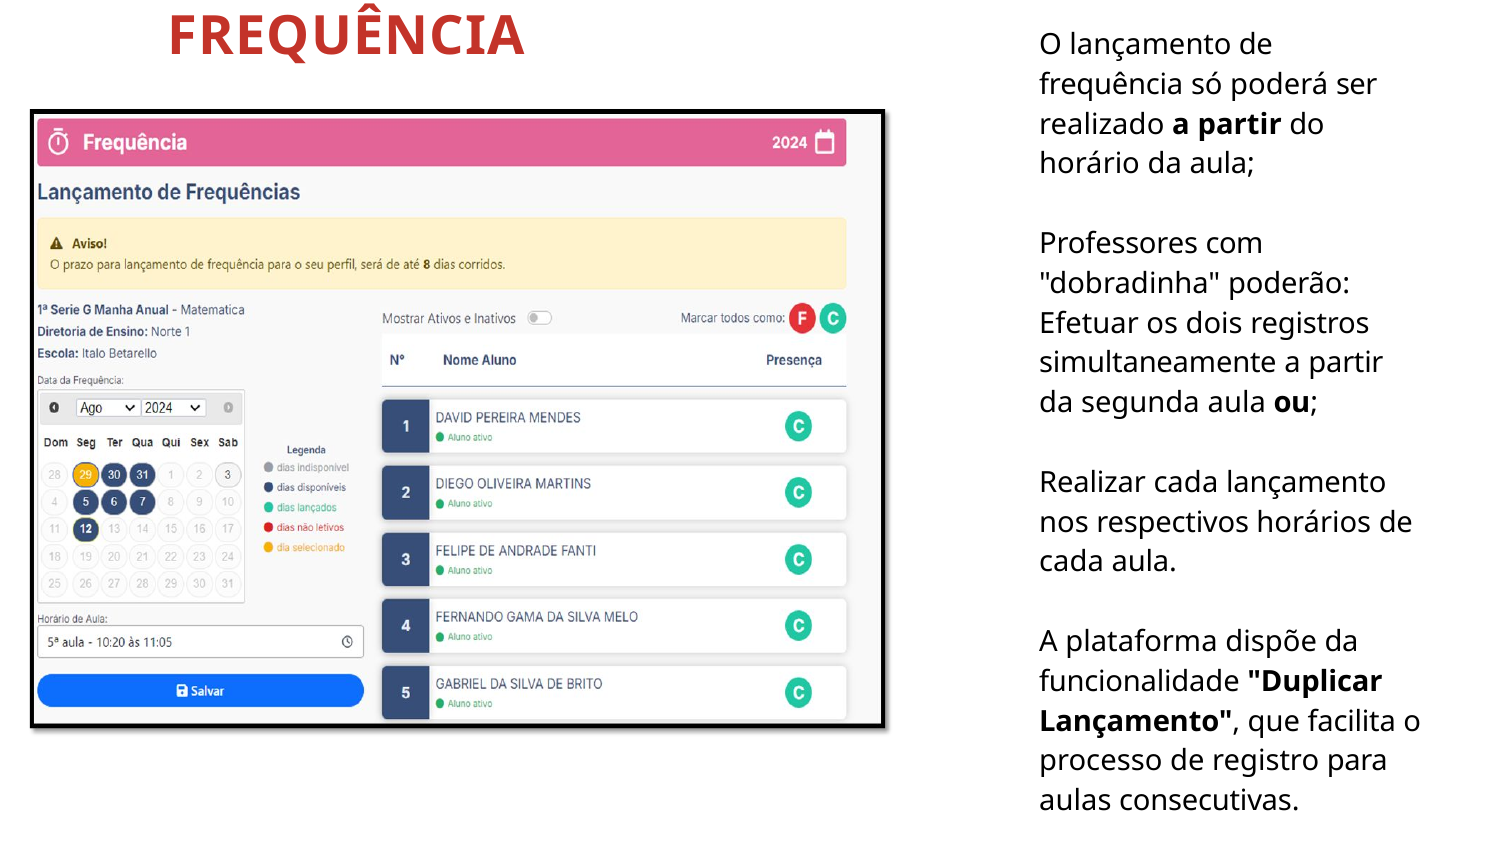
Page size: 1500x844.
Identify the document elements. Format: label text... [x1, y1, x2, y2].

picture [25, 105, 895, 739]
title FREQUÊNCIA [165, 0, 548, 104]
text_box O lançamento de frequência só poderá ser realizado a partir do horário da aula; Professores com "dobradinha" poderão: Efetuar os dois registros simultaneamente a partir da segunda aula ou; Realizar cada lançamento nos respectivos horários de cada aula. A plataforma dispõe da funcionalidade "Duplicar Lançamento", que facilita o processo de registro para aulas consecutivas. [1037, 18, 1443, 817]
